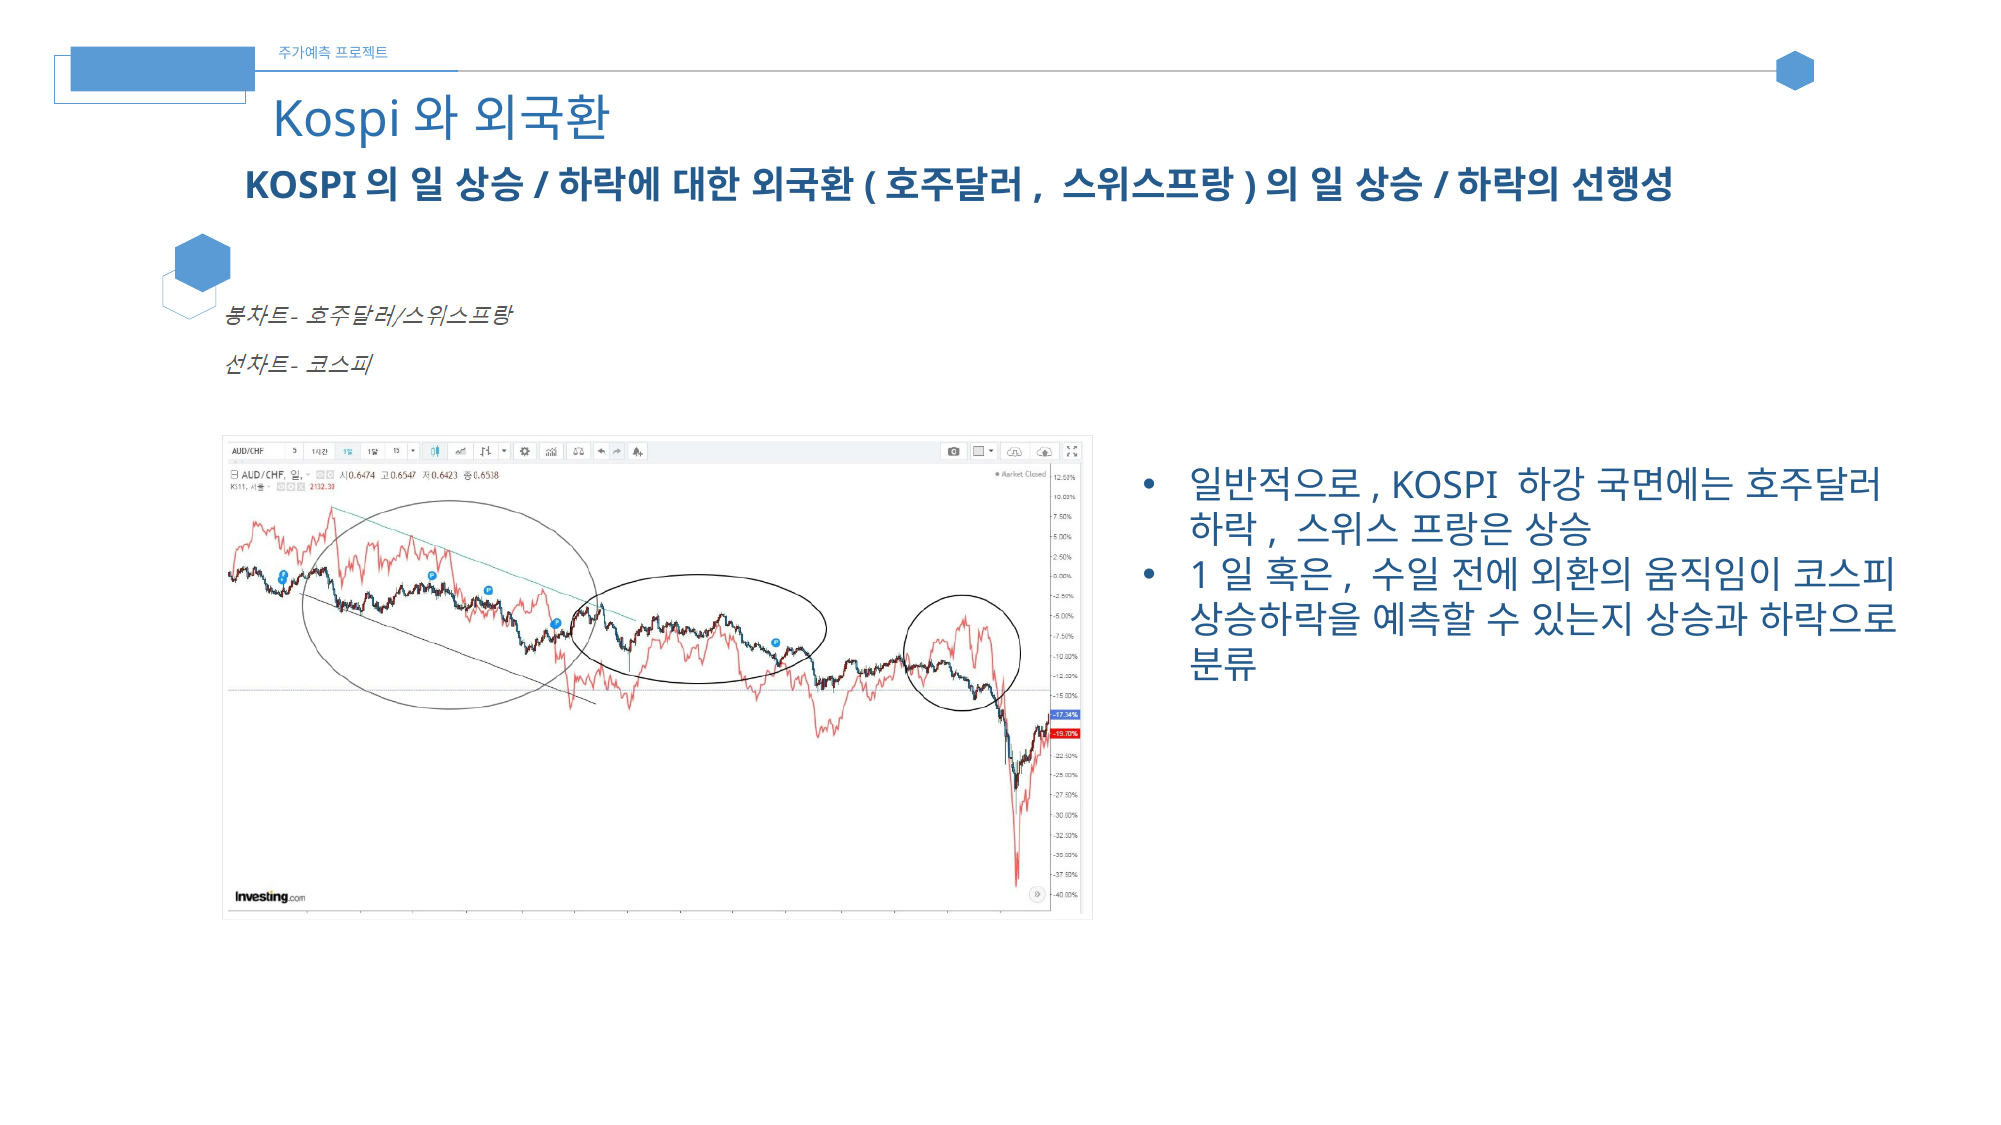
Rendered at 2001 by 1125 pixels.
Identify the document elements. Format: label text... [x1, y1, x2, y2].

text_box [54, 36, 1814, 155]
text_box 일반적으로, KOSPI 하강 국면에는 호주달러 하락, 스위스 프랑은 상승 1일 혹은, 수일 전에 외환의 움직임이 코스피 상승하락을 예측할 수 있는지 상승과 하락으로 분류 [1127, 453, 1935, 694]
text_box KOSPI의 일 상승/하락에 대한 외국환(호주달러, 스위스프랑)의 일 상승/하락의 선행성 [229, 155, 1757, 214]
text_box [162, 234, 230, 320]
picture [189, 285, 1115, 952]
